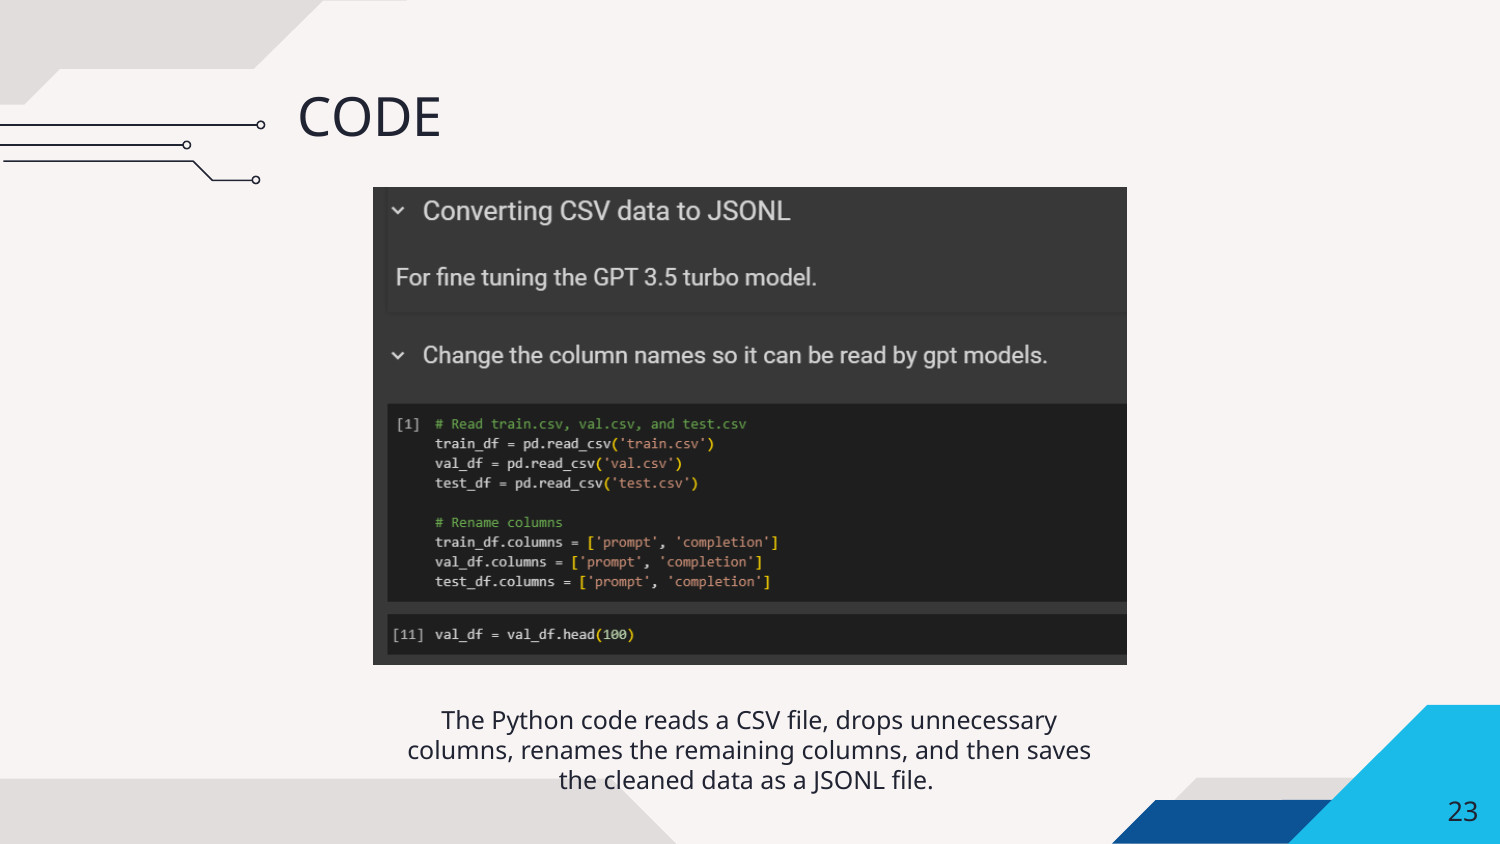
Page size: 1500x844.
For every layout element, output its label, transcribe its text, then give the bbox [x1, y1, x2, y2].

title CODE [282, 59, 803, 163]
slide_number ‹#› [1403, 779, 1494, 844]
text_box The Python code reads a CSV file, drops unnecessary columns, renames the remaining columns, and then saves the cleaned data as a JSONL file. [378, 689, 1121, 731]
picture [373, 187, 1127, 665]
